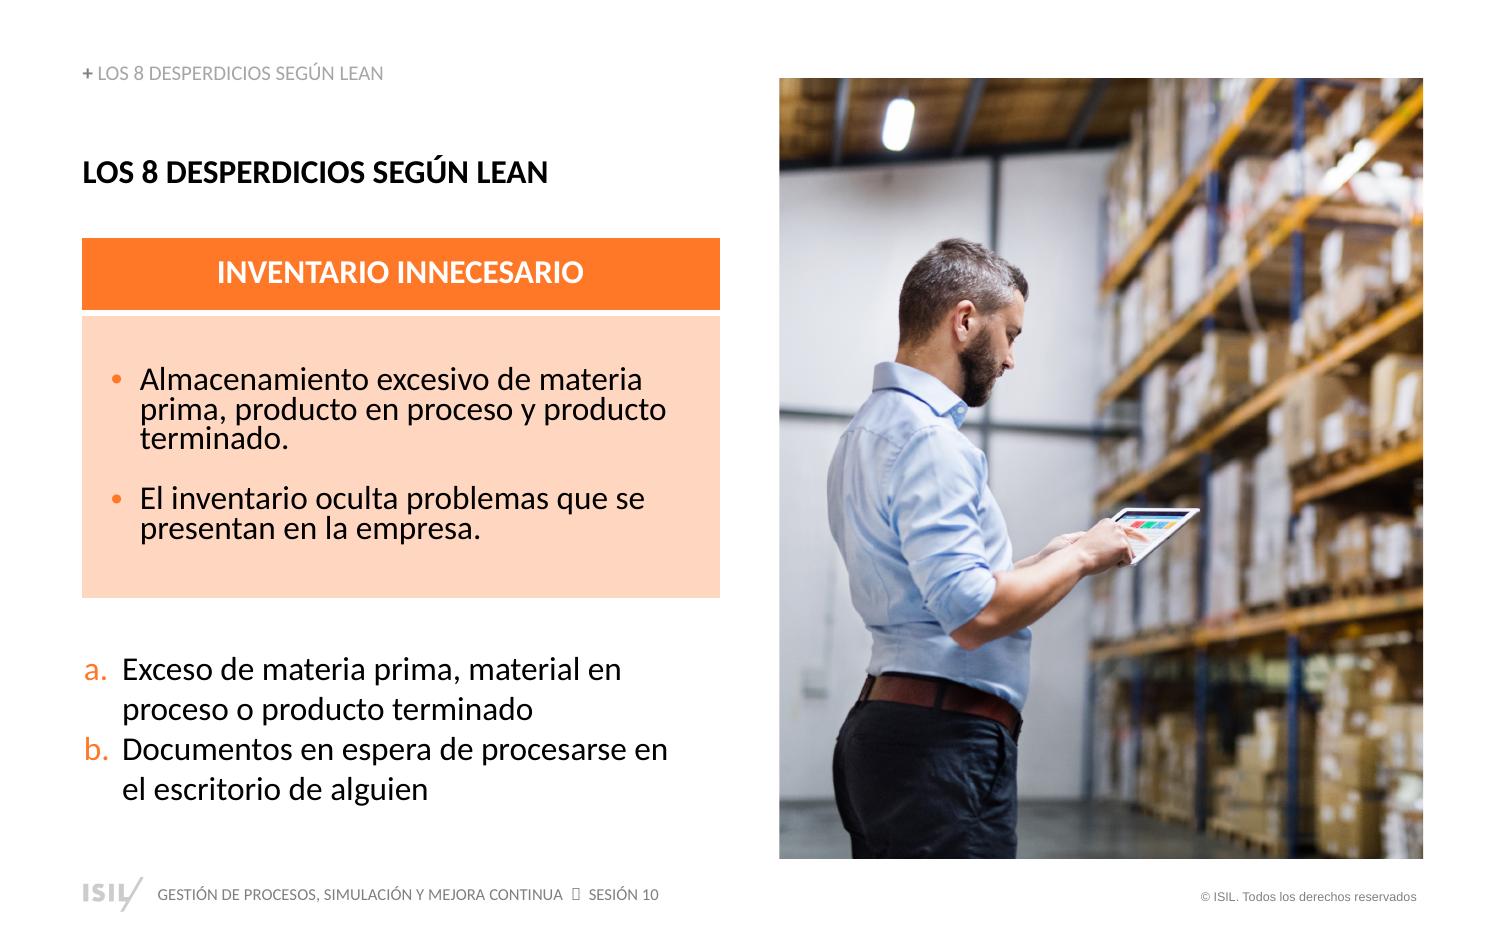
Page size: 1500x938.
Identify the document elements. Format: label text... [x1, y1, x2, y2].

text_box LOS 8 DESPERDICIOS SEGÚN LEAN [82, 150, 706, 191]
table_cell Almacenamiento excesivo de materia prima, producto en proceso y producto terminado. El inventario oculta problemas que se presentan en la empresa. [82, 316, 720, 598]
text_box + LOS 8 DESPERDICIOS SEGÚN LEAN [82, 62, 482, 85]
text_box Exceso de materia prima, material en proceso o producto terminado Documentos en espera de procesarse en el escritorio de alguien [84, 647, 689, 808]
picture [779, 78, 1424, 859]
table_header INVENTARIO INNECESARIO [82, 238, 720, 310]
